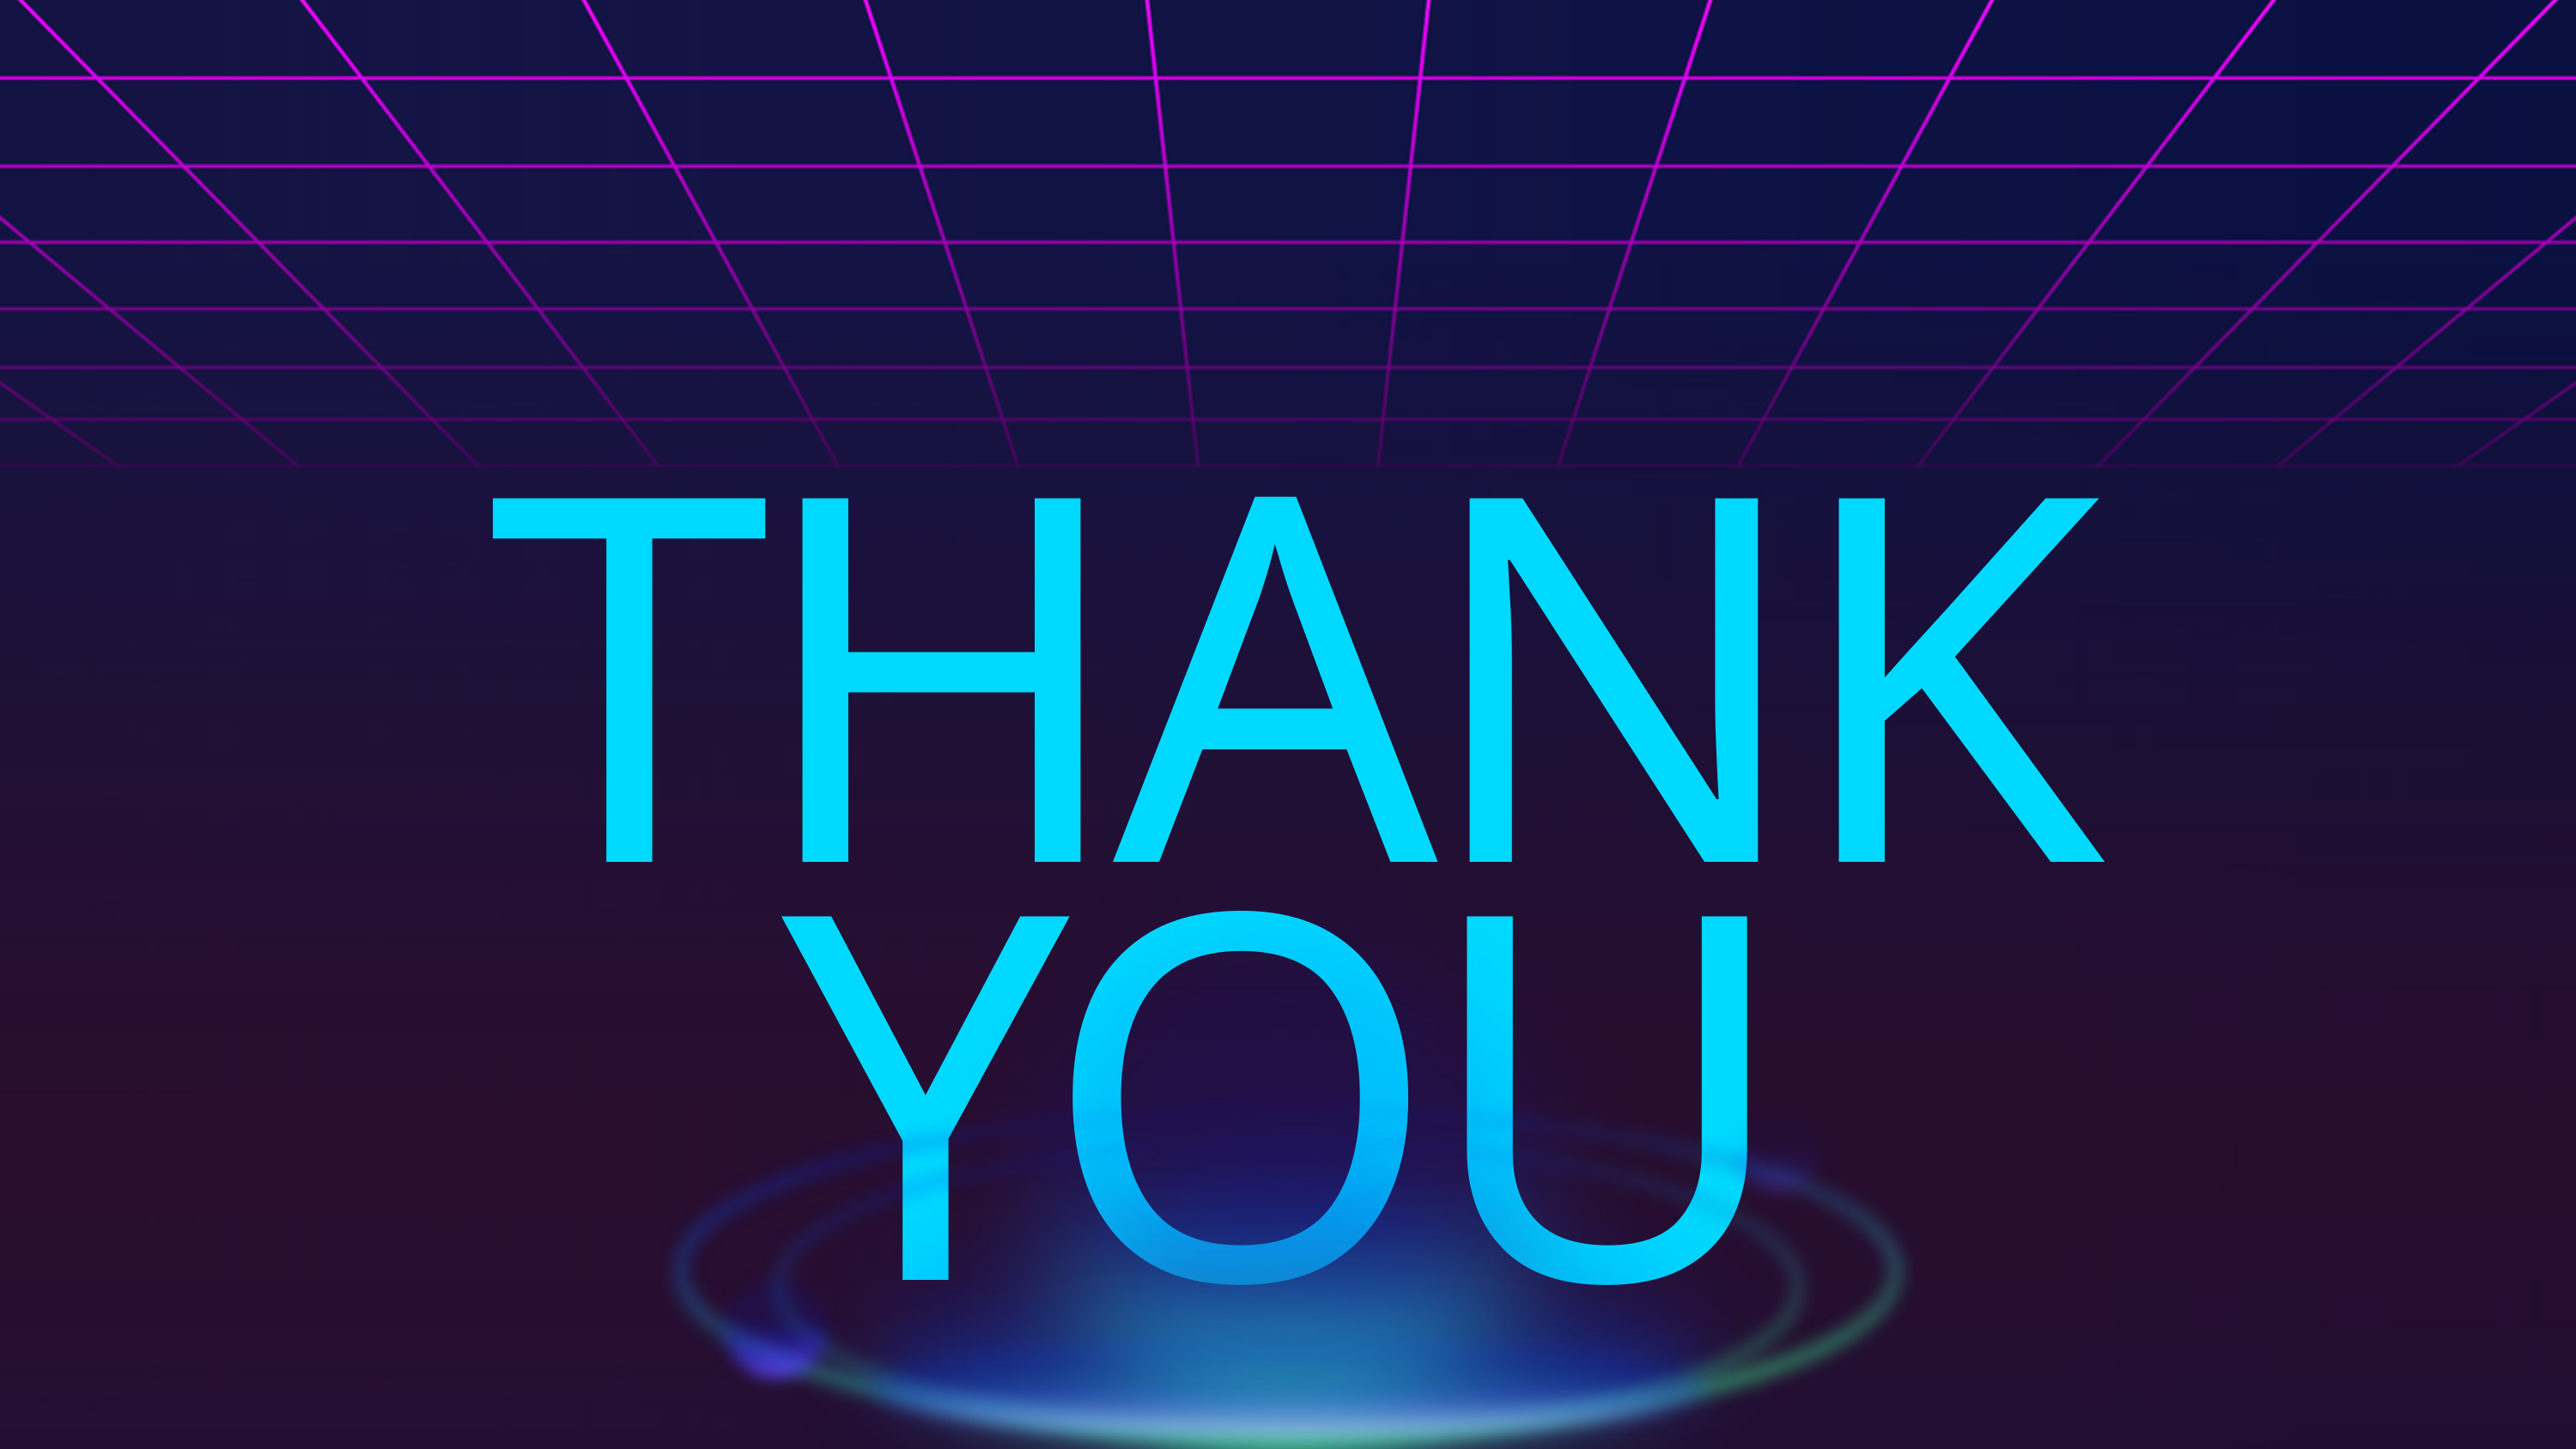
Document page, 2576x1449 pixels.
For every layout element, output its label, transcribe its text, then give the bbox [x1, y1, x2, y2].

text_box [0, 0, 2576, 1449]
text_box [661, 862, 1915, 1449]
text_box THANK YOU [198, 546, 2378, 1382]
